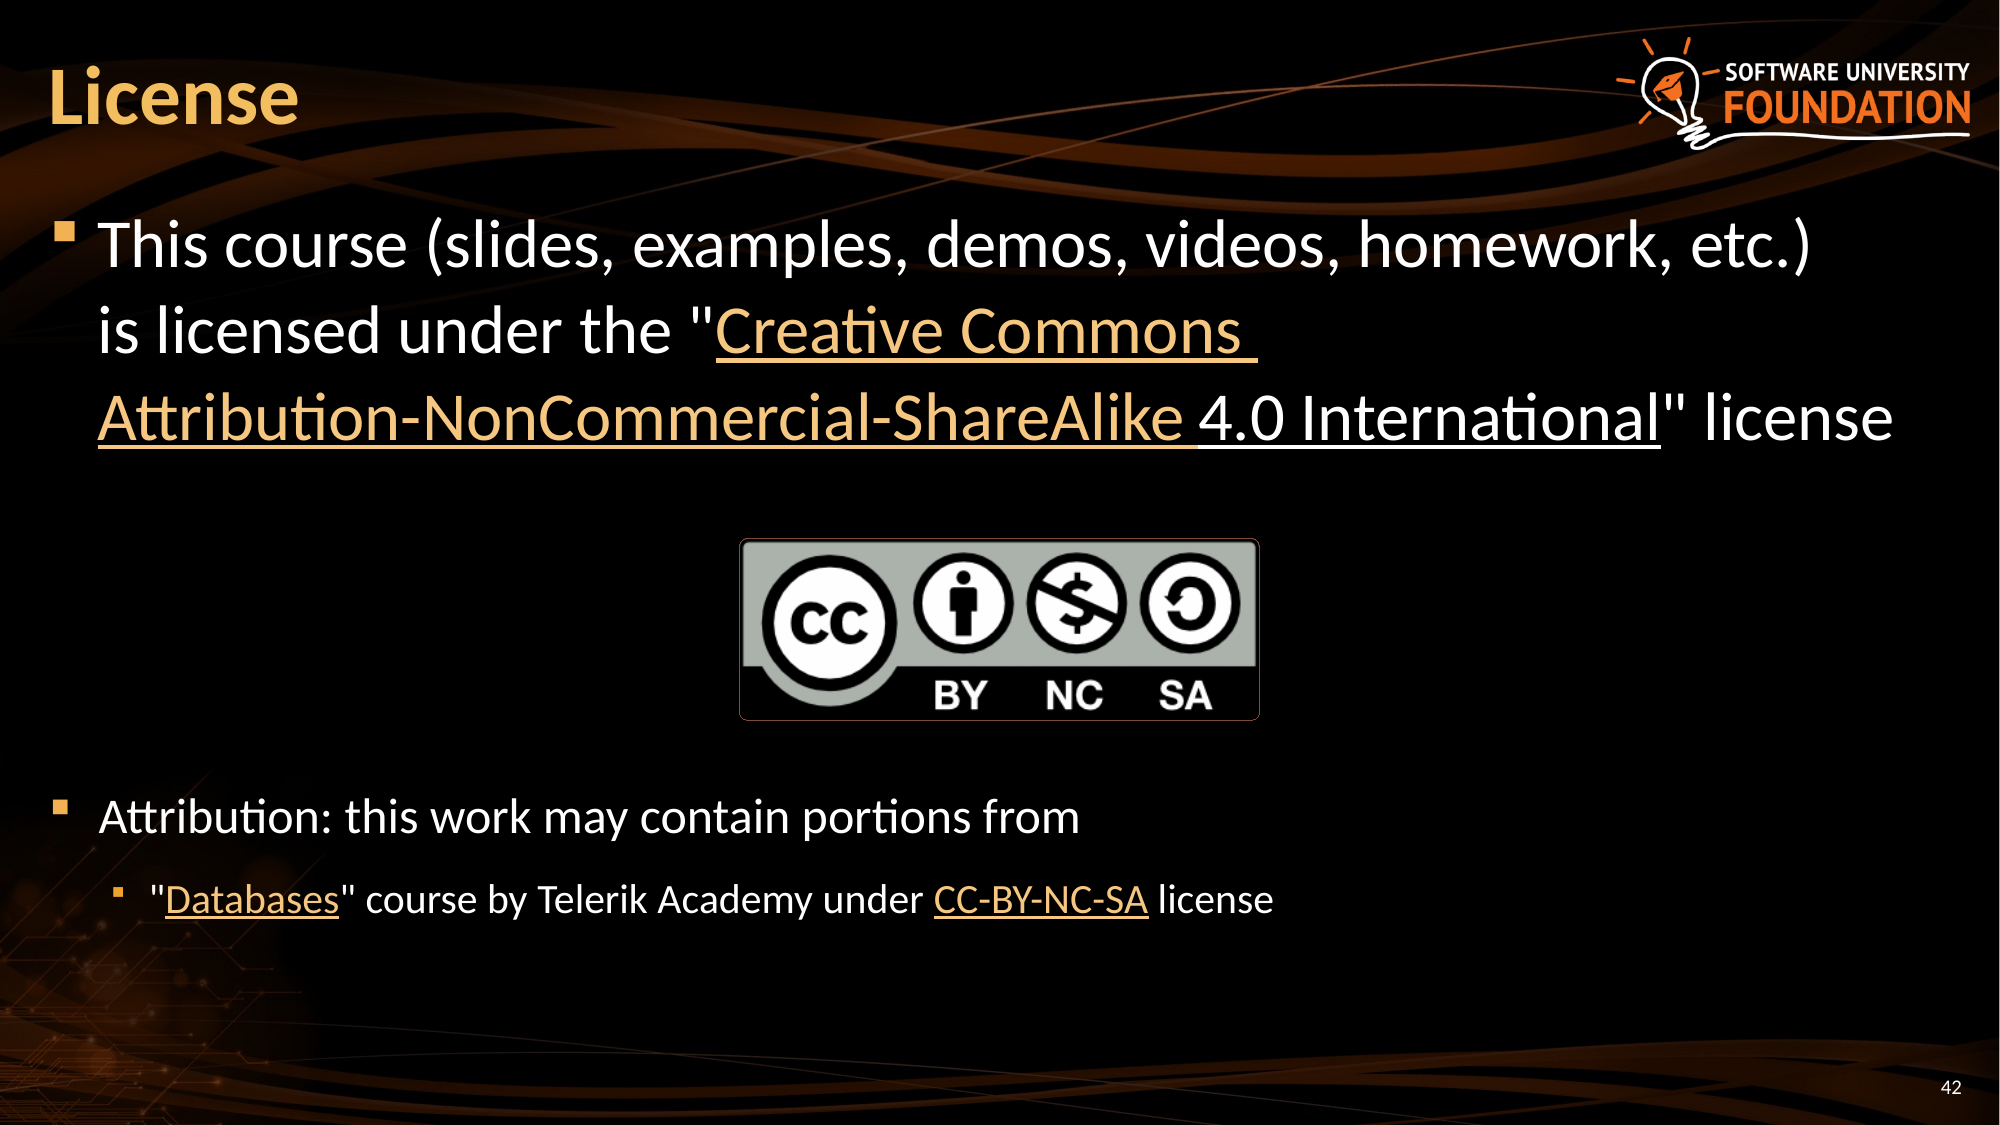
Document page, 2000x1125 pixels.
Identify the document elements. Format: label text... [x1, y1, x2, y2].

list Attribution: this work may contain portions from "Databases" course by Telerik Academy under CC-BY-NC-SA license [30, 774, 1968, 1103]
picture [0, 0, 2000, 1125]
title License [30, 6, 1602, 189]
list This course (slides, examples, demos, videos, homework, etc.) is licensed under the "Creative Commons Attribution-NonCommercial-ShareAlike 4.0 International" license [31, 188, 1968, 484]
